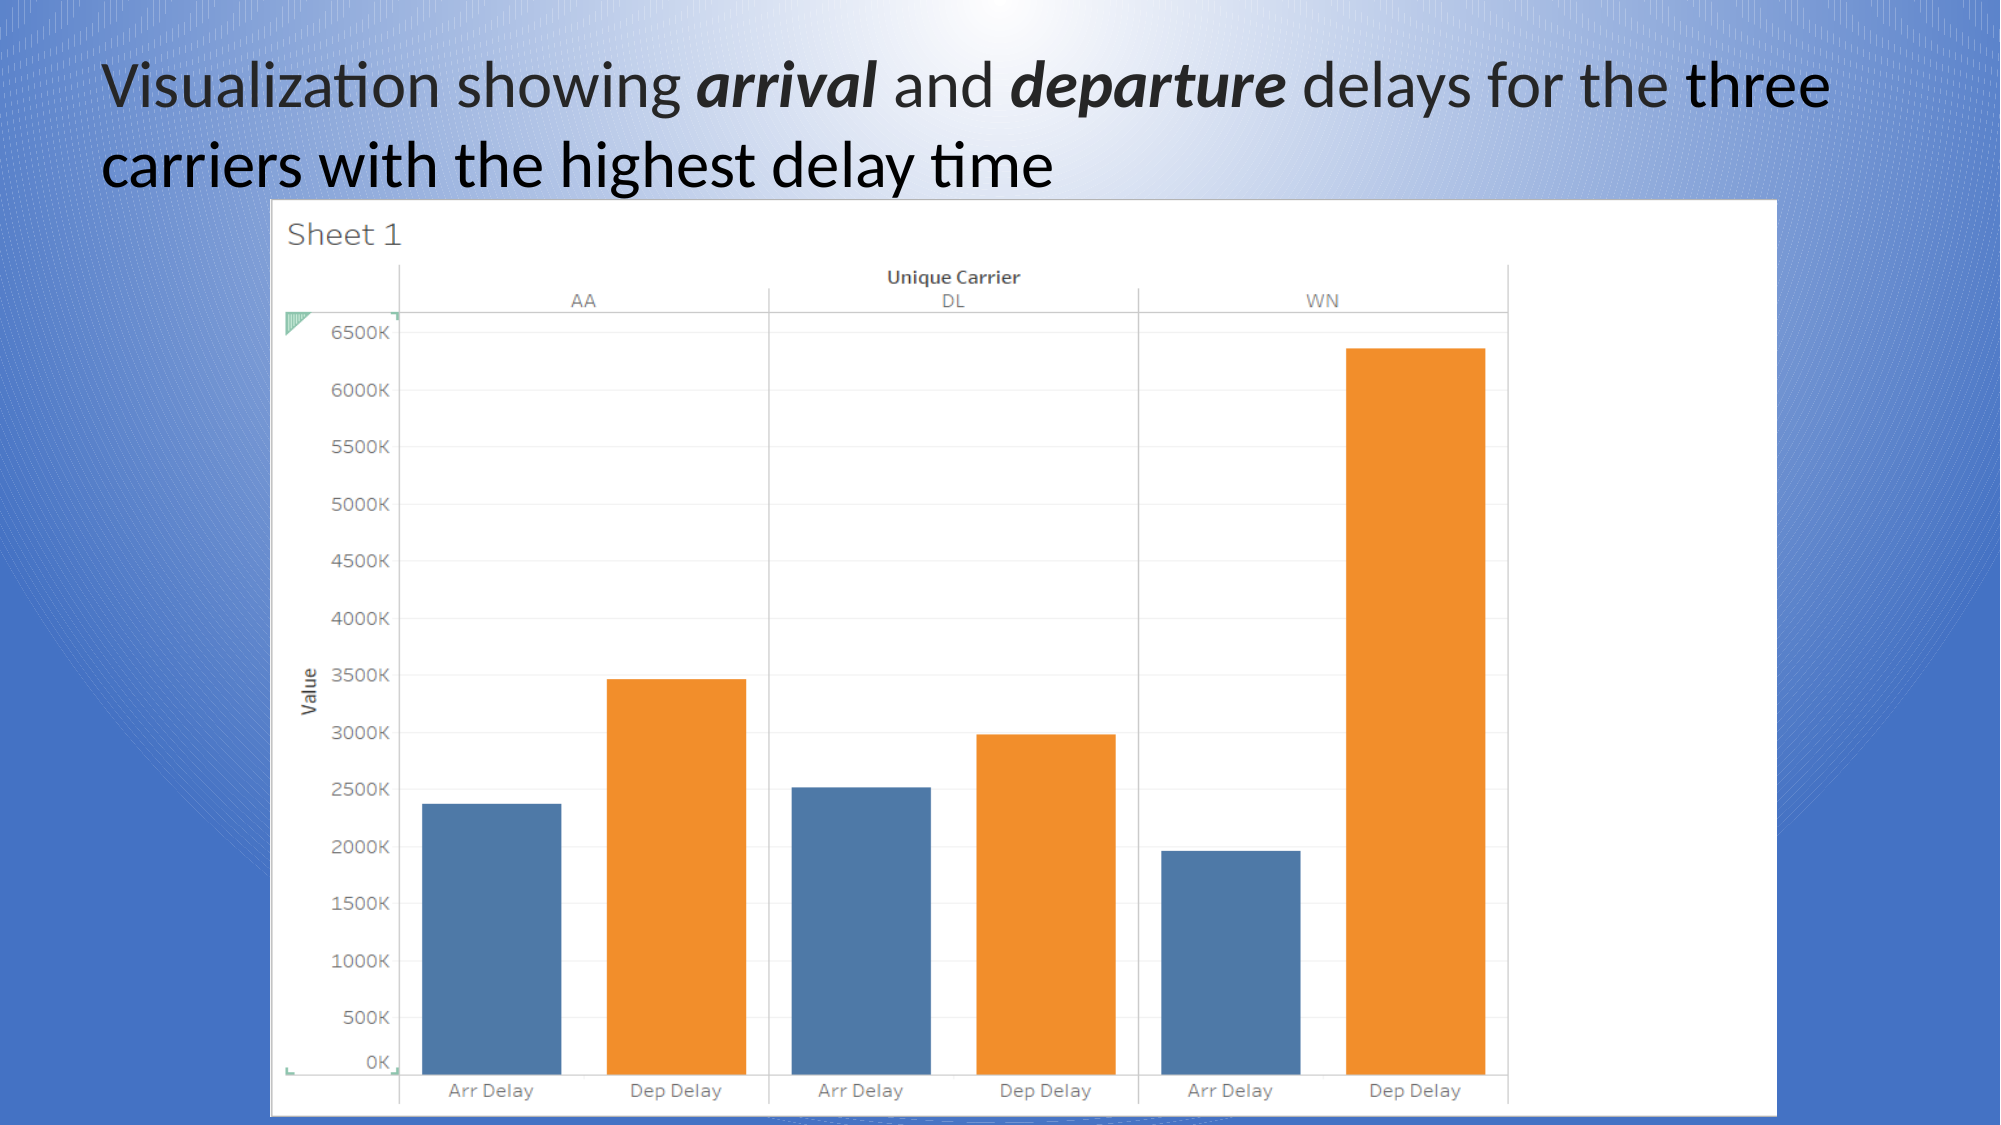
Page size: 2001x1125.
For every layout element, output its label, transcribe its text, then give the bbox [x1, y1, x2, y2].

text_box Visualization showing arrival and departure delays for the three carriers with the highest delay time [86, 33, 1962, 208]
picture [270, 199, 1777, 1117]
